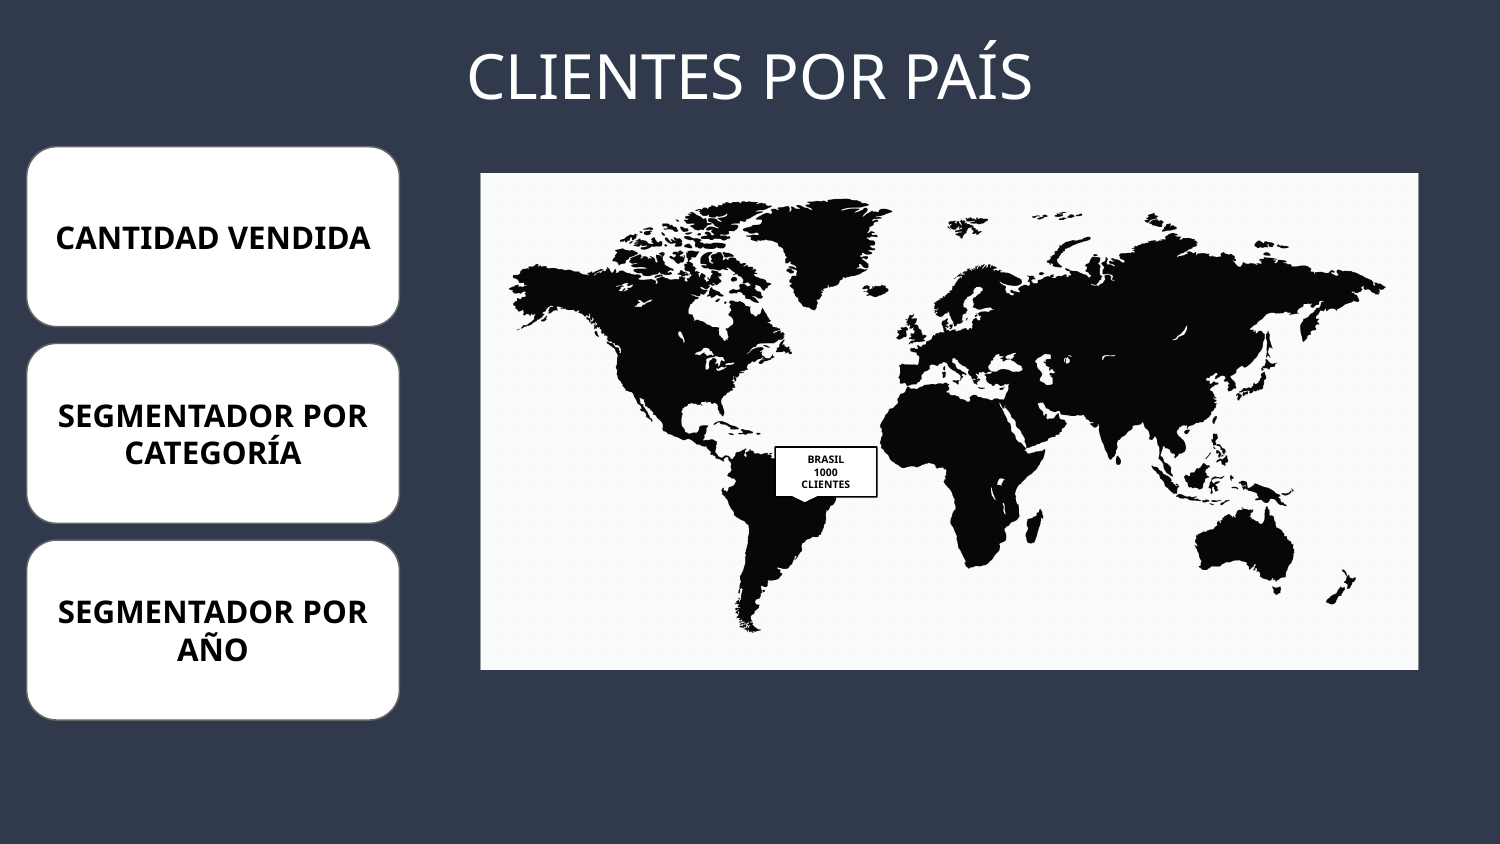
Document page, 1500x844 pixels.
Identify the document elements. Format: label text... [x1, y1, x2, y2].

text_box SEGMENTADOR POR AÑO [26, 540, 400, 721]
text_box SEGMENTADOR POR CATEGORÍA [26, 343, 400, 524]
text_box CANTIDAD VENDIDA [26, 146, 400, 327]
text_box CLIENTES POR PAÍS [0, 33, 1500, 117]
picture [479, 173, 1419, 671]
